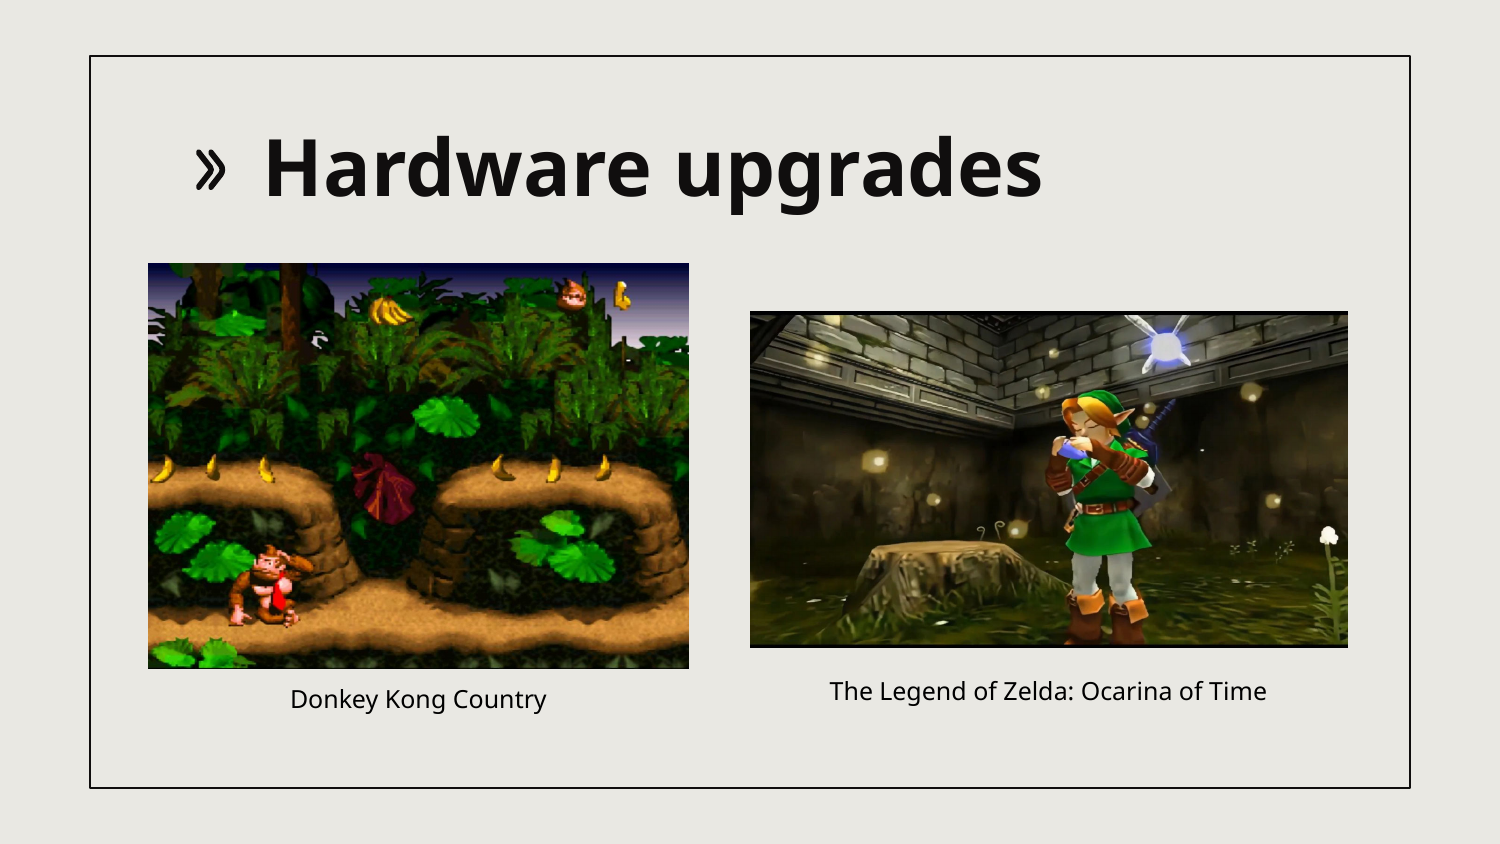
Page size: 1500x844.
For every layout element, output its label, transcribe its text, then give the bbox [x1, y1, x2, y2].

text_box The Legend of Zelda: Ocarina of Time [739, 660, 1359, 721]
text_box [197, 150, 225, 189]
title Hardware upgrades [247, 113, 1364, 217]
text_box Donkey Kong Country [109, 668, 729, 729]
picture [148, 263, 690, 670]
picture [749, 311, 1348, 648]
